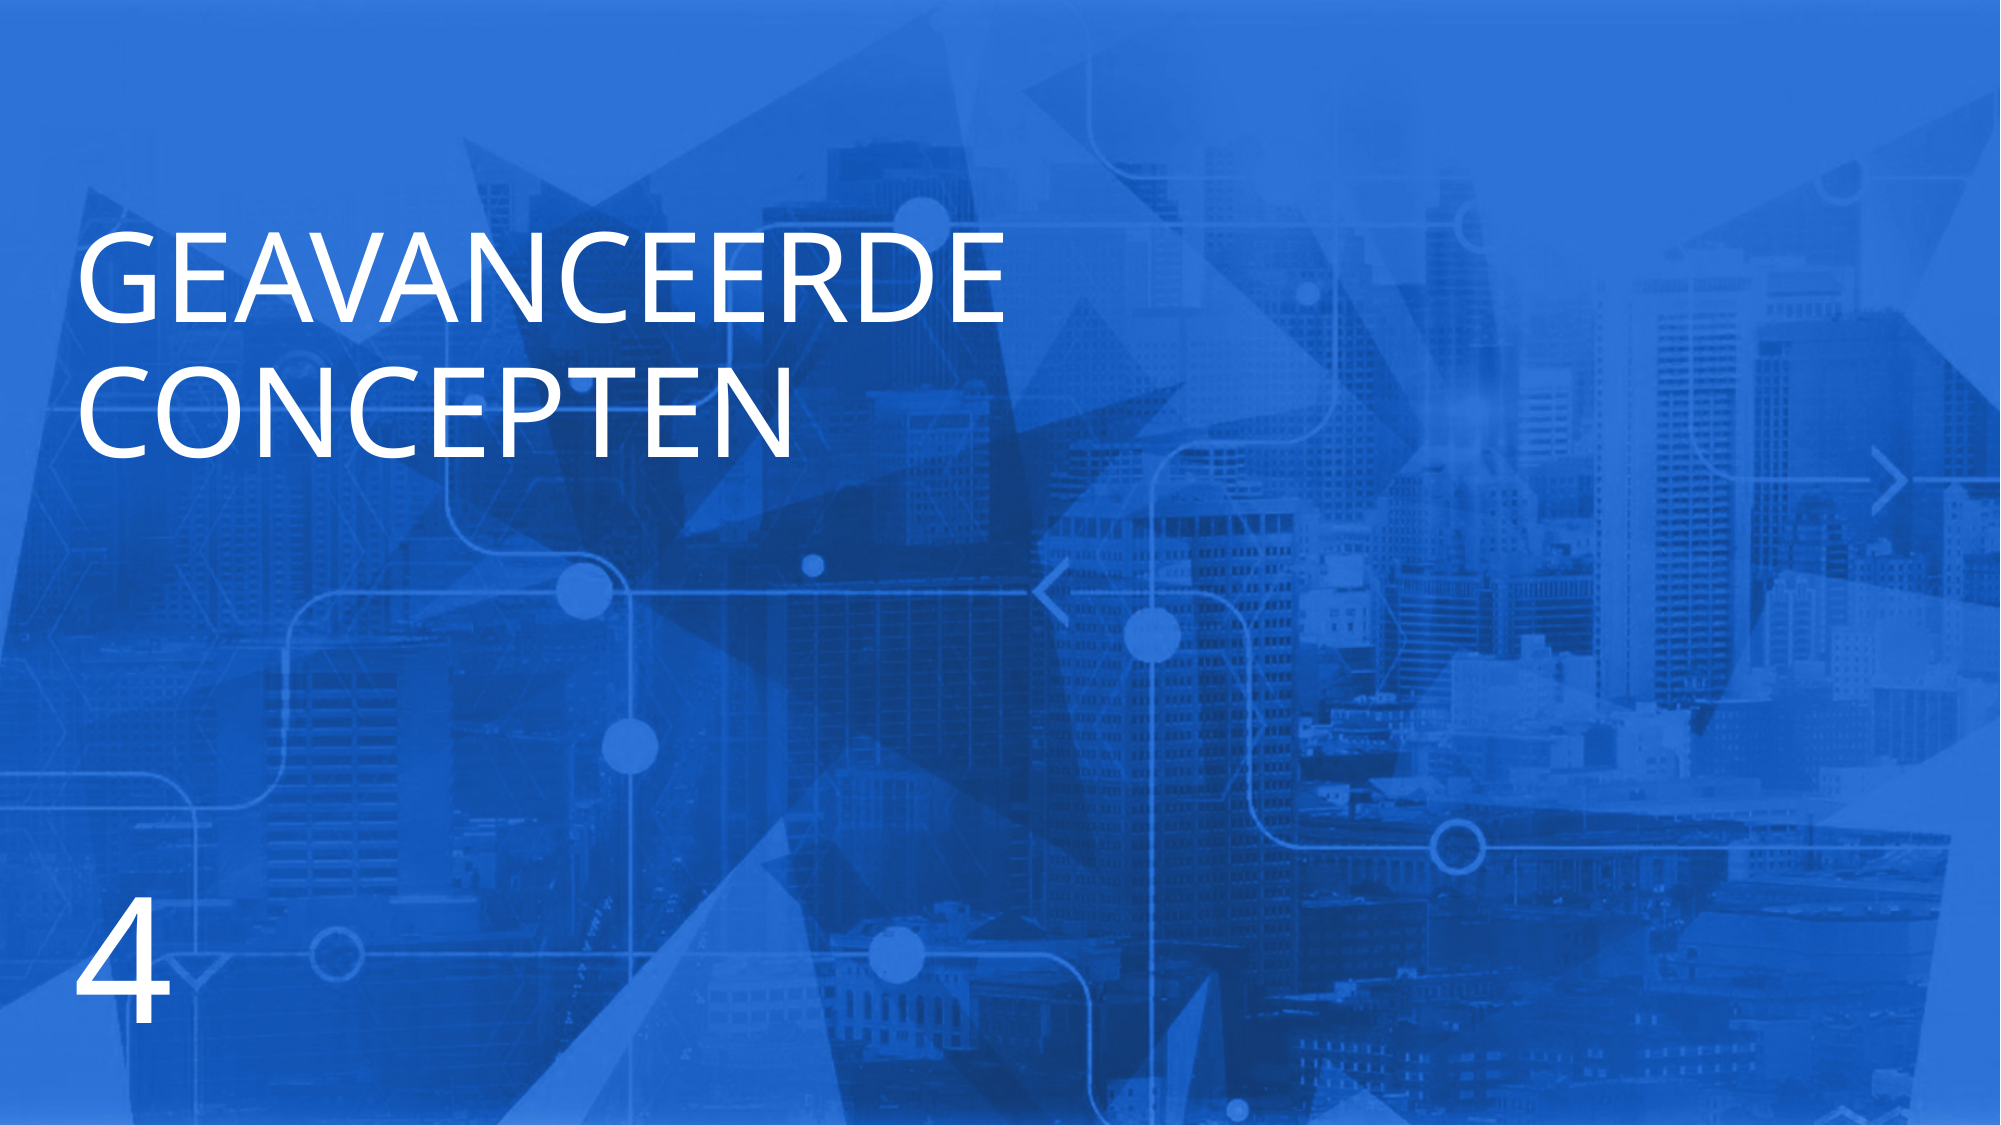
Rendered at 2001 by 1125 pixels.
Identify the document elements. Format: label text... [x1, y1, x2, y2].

picture [0, 0, 2000, 1125]
subtitle 4 [58, 799, 1559, 1072]
title Geavanceerde concepten [58, 136, 1779, 493]
